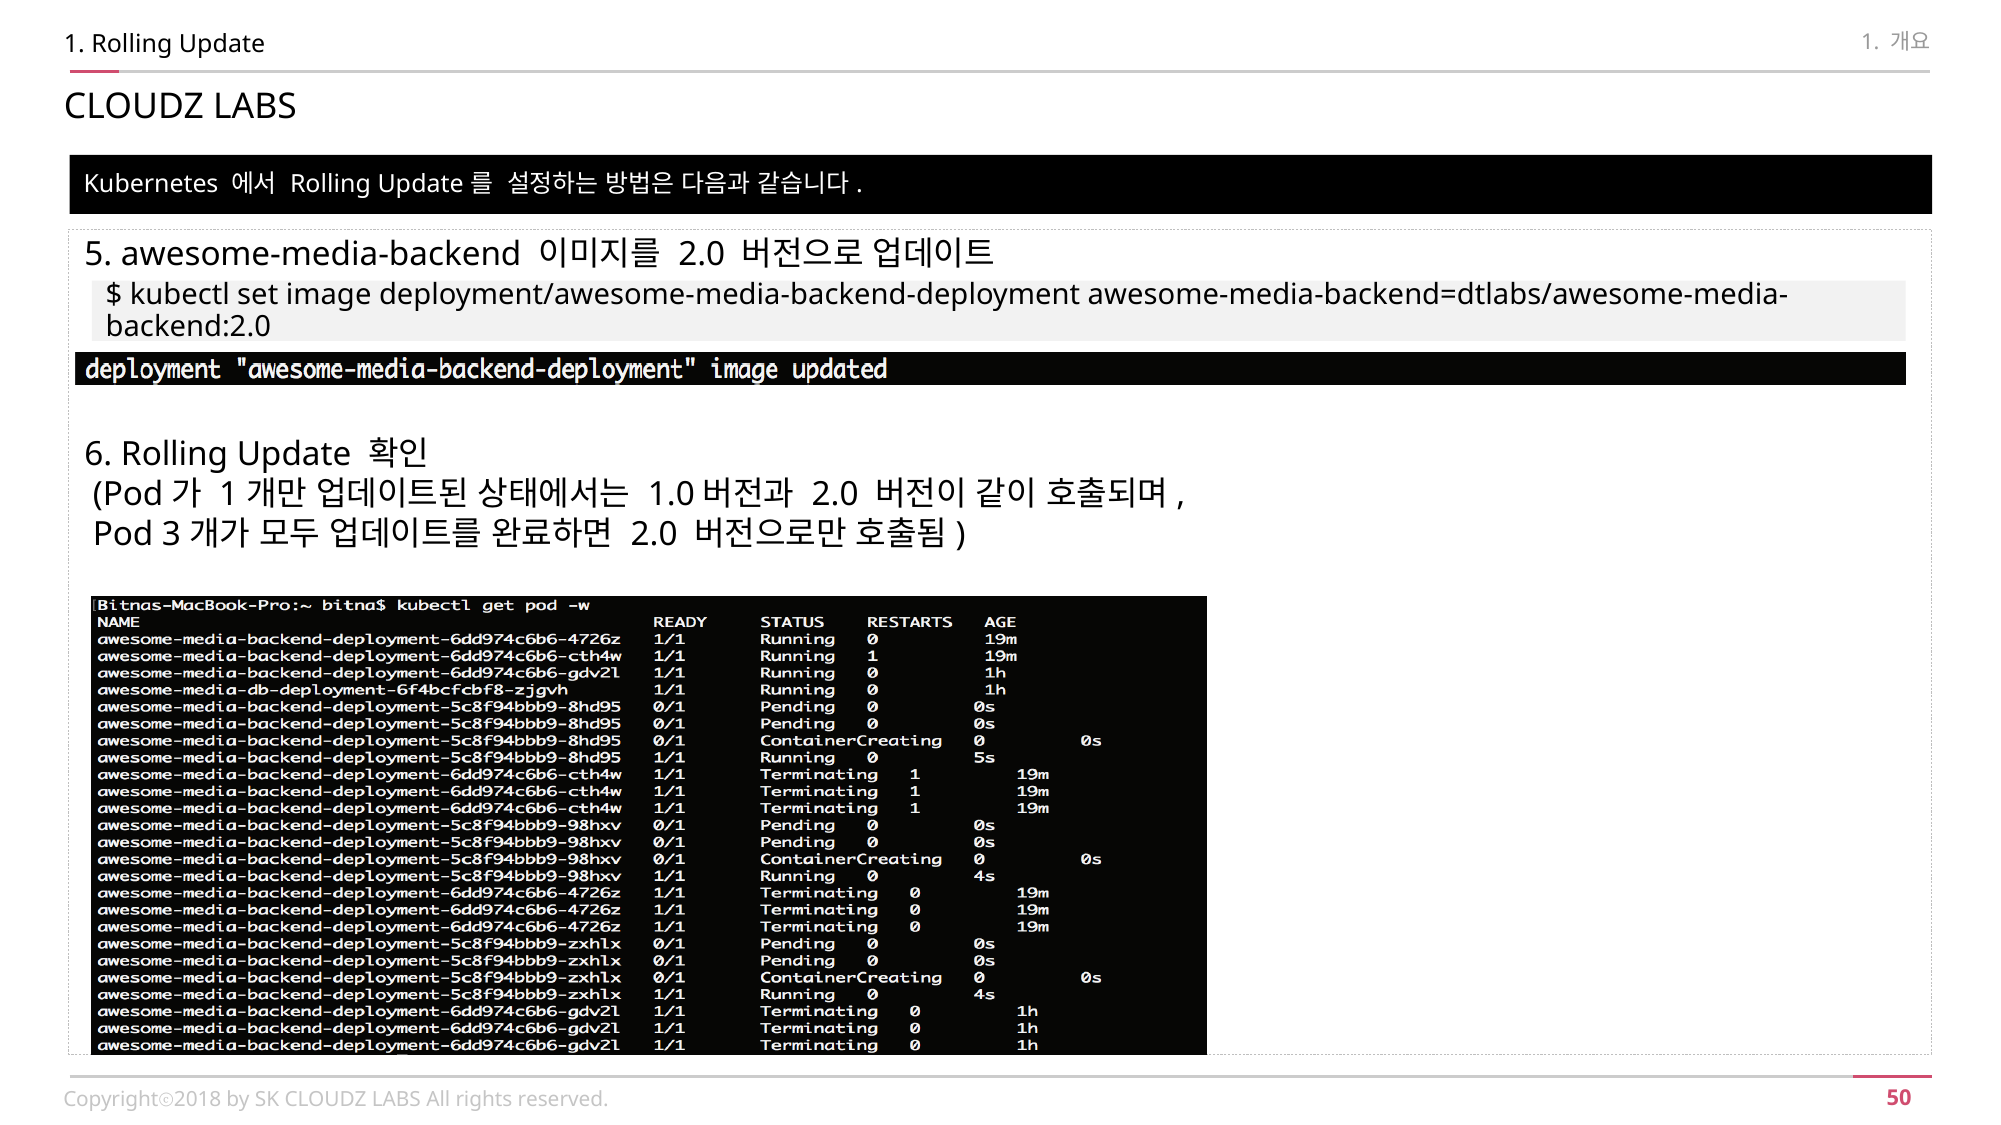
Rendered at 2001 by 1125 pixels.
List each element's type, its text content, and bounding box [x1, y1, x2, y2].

list 1. Rolling Update [50, 30, 1153, 78]
picture [91, 596, 1207, 1055]
picture [75, 352, 1906, 385]
footer Copyrightⓒ2018 by SK CLOUDZ LABS All rights reserved. [48, 1072, 1102, 1124]
list Kubernetes 에서 Rolling Update를 설정하는 방법은 다음과 같습니다. [69, 154, 1933, 214]
list CLOUDZ LABS [50, 79, 1931, 144]
list 1. 개요 [1159, 30, 1931, 79]
text_box $ kubectl set image deployment/awesome-media-backend-deployment awesome-media-backend=dtlabs/awesome-media-backend:2.0 [91, 280, 1906, 341]
text_box 5. awesome-media-backend 이미지를 2.0 버전으로 업데이트 6. Rolling Update 확인 (Pod가 1개만 업데이트된 상태에서는 1.0버전과 2.0 버전이 같이 호출되며, Pod 3개가 모두 업데이트를 완료하면 2.0 버전으로만 호출됨) [69, 225, 1891, 919]
